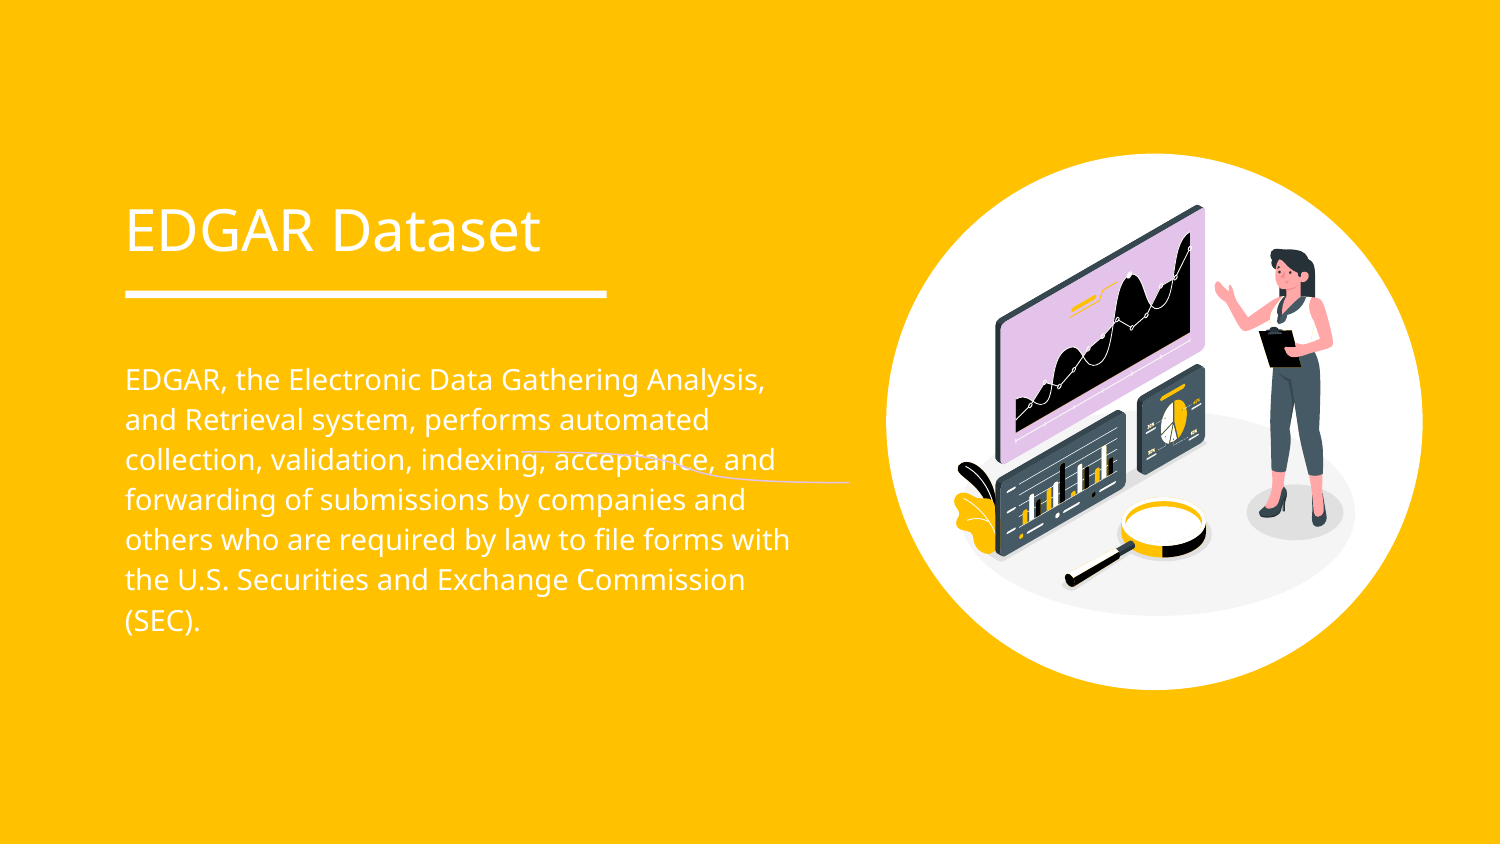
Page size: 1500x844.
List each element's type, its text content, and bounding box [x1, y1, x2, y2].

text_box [885, 153, 1423, 691]
title EDGAR Dataset [109, 143, 806, 313]
text_box [125, 290, 607, 299]
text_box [520, 451, 850, 483]
subtitle EDGAR, the Electronic Data Gathering Analysis, and Retrieval system, performs automated collection, validation, indexing, acceptance, and forwarding of submissions by companies and others who are required by law to file forms with the U.S. Securities and Exchange Commission (SEC). [34, 340, 809, 738]
